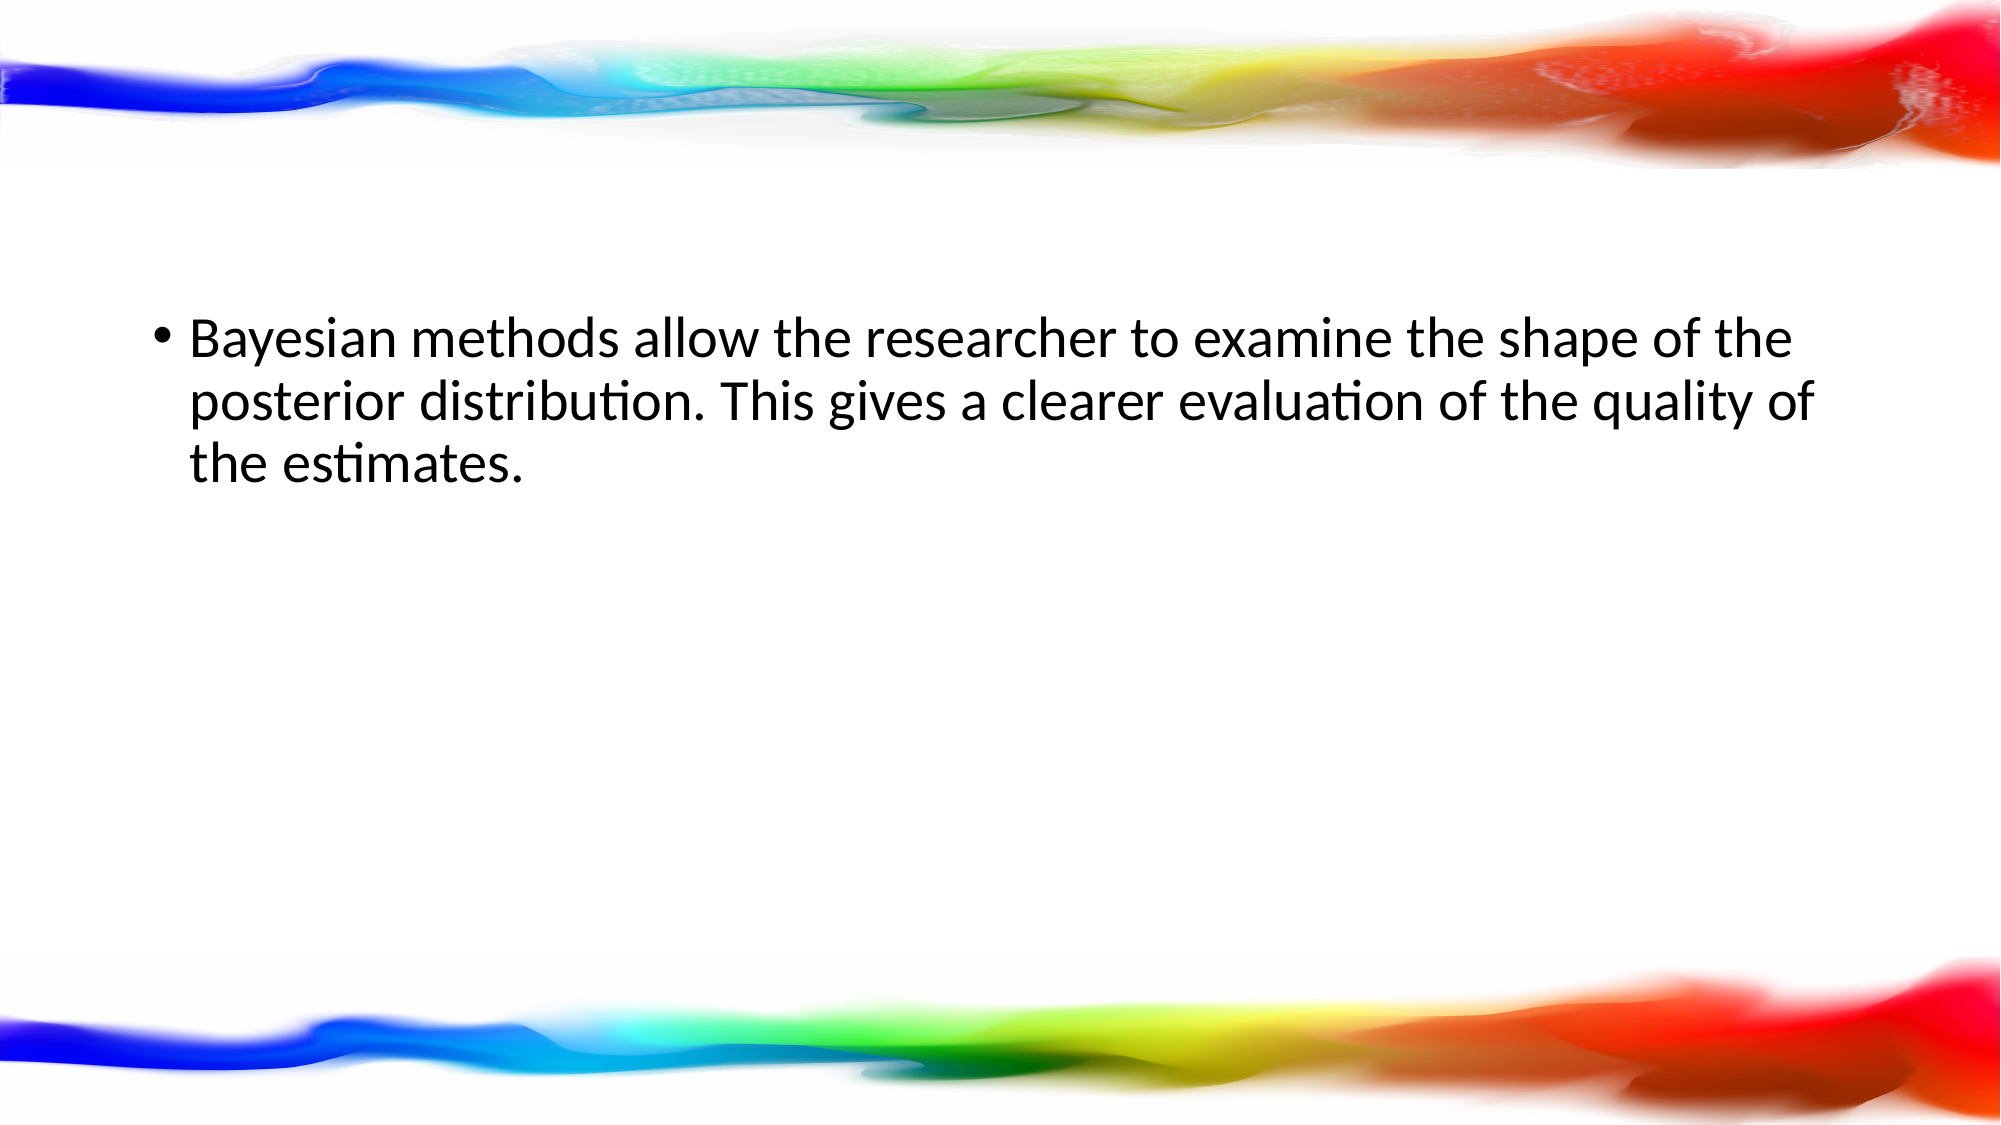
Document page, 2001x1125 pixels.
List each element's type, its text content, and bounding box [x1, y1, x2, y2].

list Bayesian methods allow the researcher to examine the shape of the posterior distribution. This gives a clearer evaluation of the quality of the estimates. [137, 299, 1863, 1014]
picture [0, 957, 2000, 1125]
picture [0, 0, 2000, 169]
